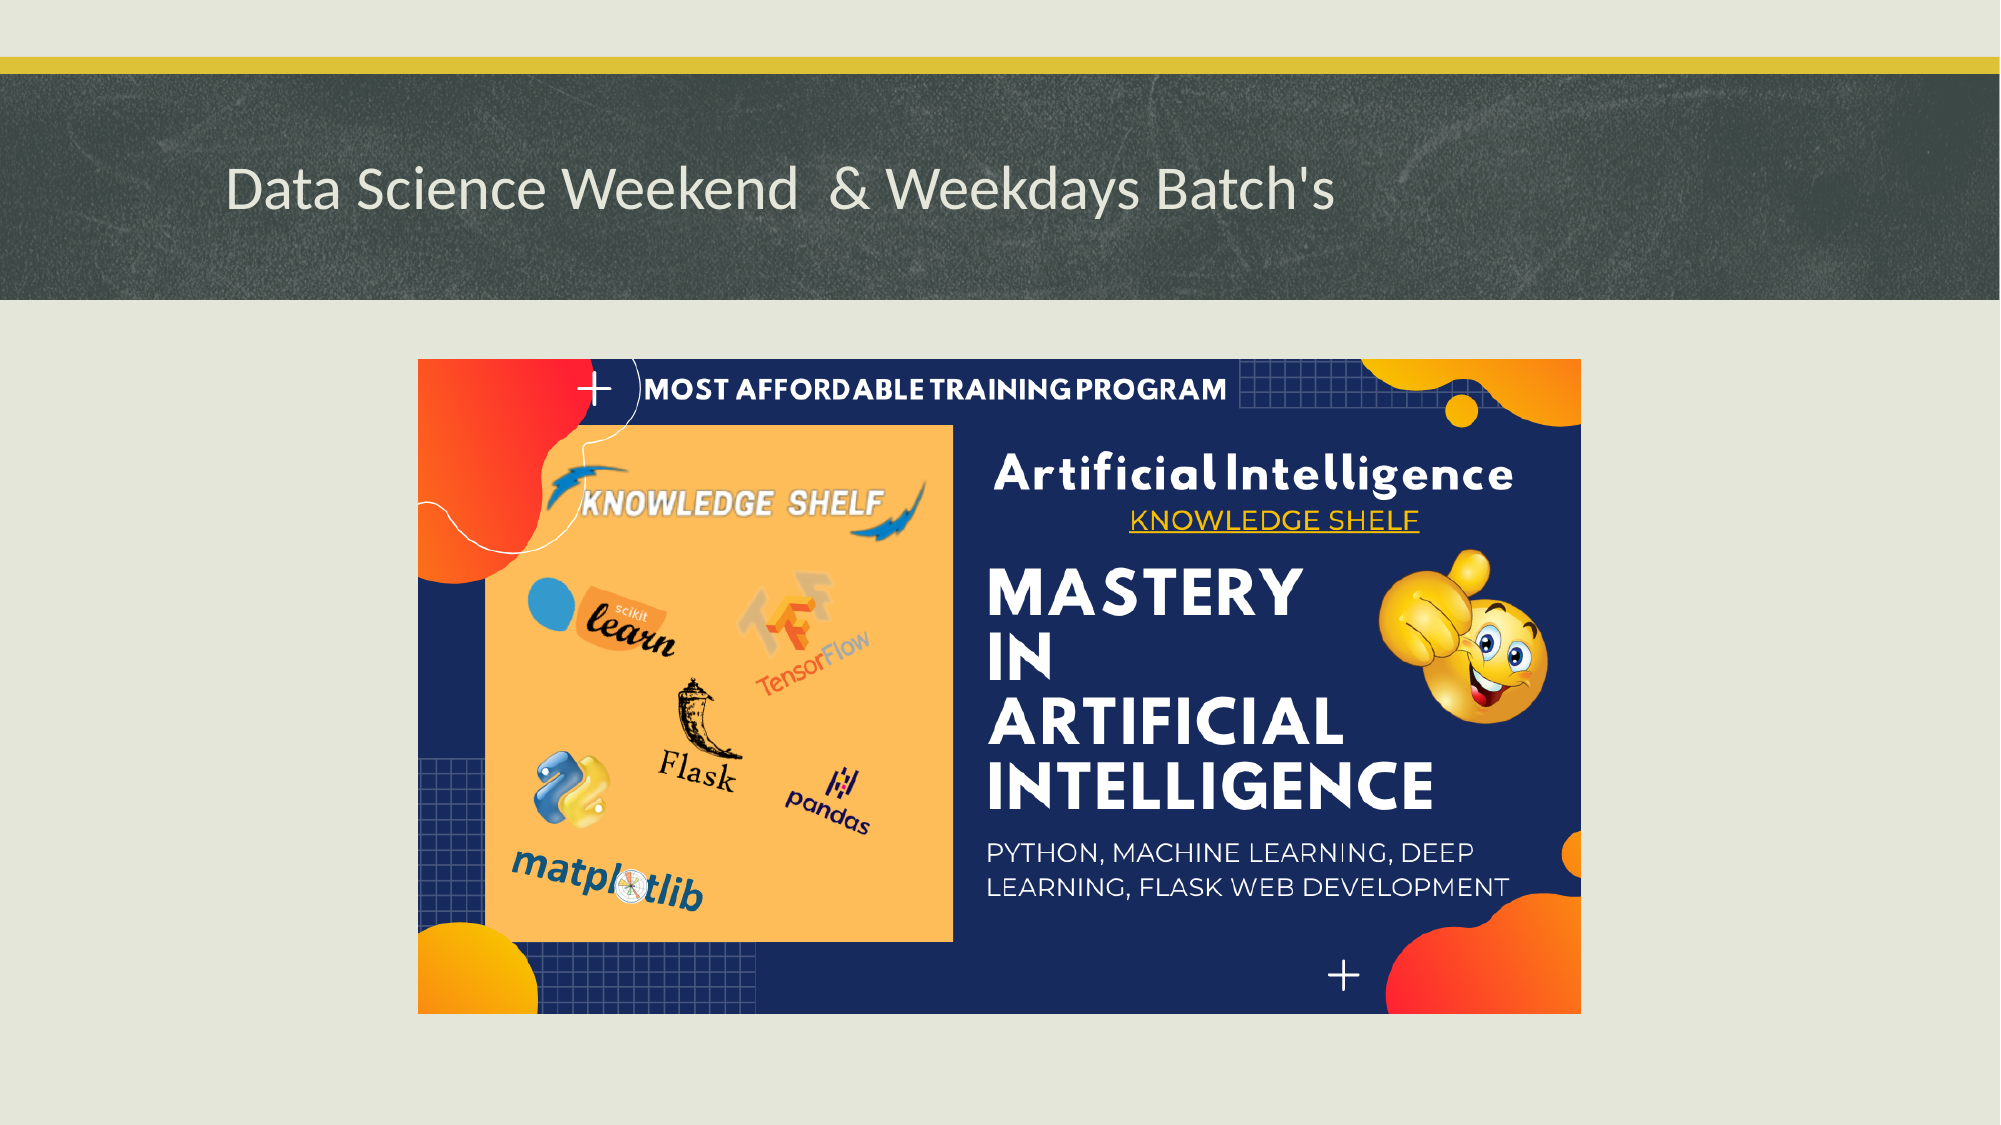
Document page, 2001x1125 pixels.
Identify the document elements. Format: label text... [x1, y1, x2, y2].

picture [0, 74, 2000, 300]
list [418, 359, 1581, 1014]
title Data Science Weekend & Weekdays Batch's [210, 76, 1790, 300]
